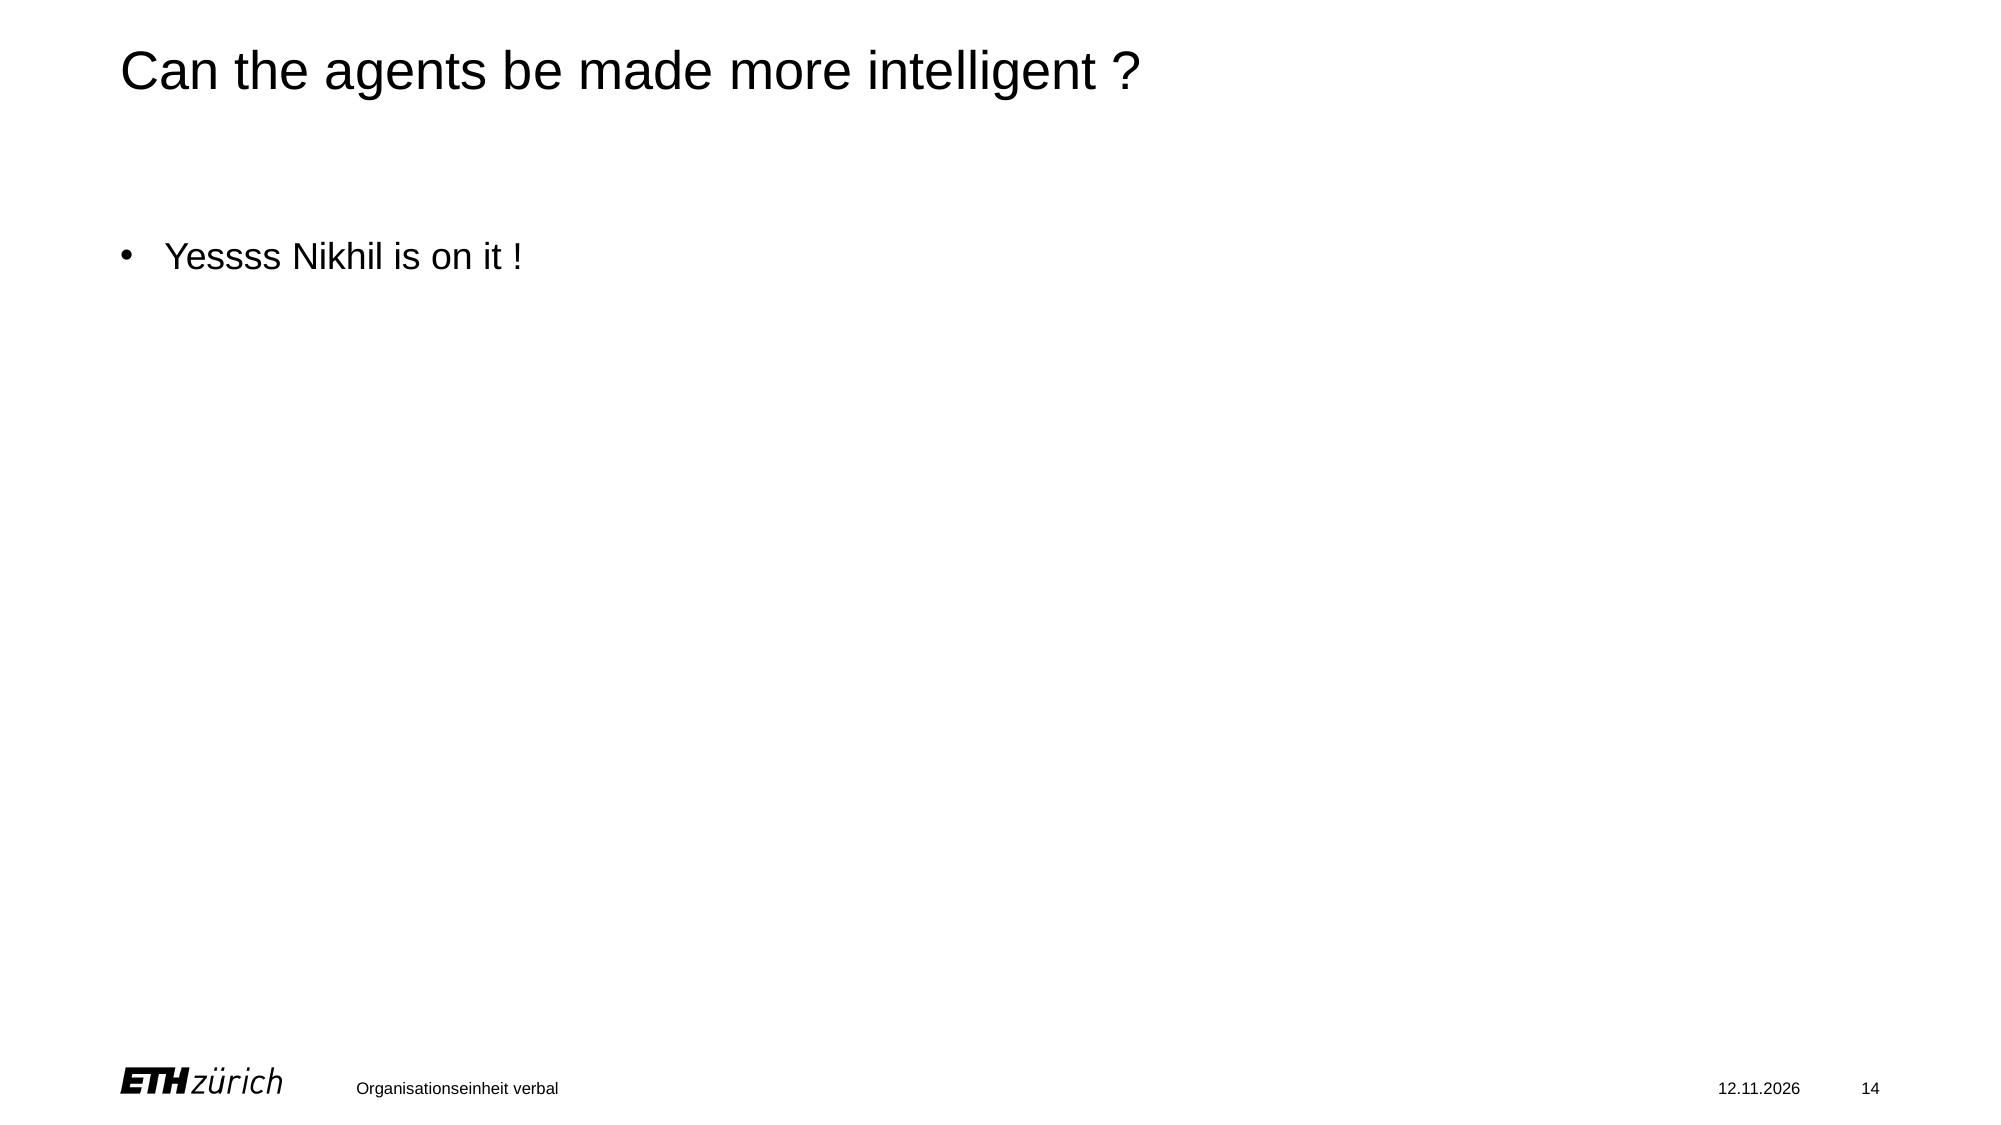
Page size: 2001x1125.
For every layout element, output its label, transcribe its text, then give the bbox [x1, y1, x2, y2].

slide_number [1718, 1069, 1819, 1106]
title Can the agents be made more intelligent ? [120, 42, 1880, 191]
footer Organisationseinheit verbal [356, 1069, 1243, 1106]
list Yessss Nikhil is on it ! [120, 231, 1880, 1000]
slide_number 14 [1827, 1069, 1880, 1106]
picture [120, 1067, 282, 1094]
